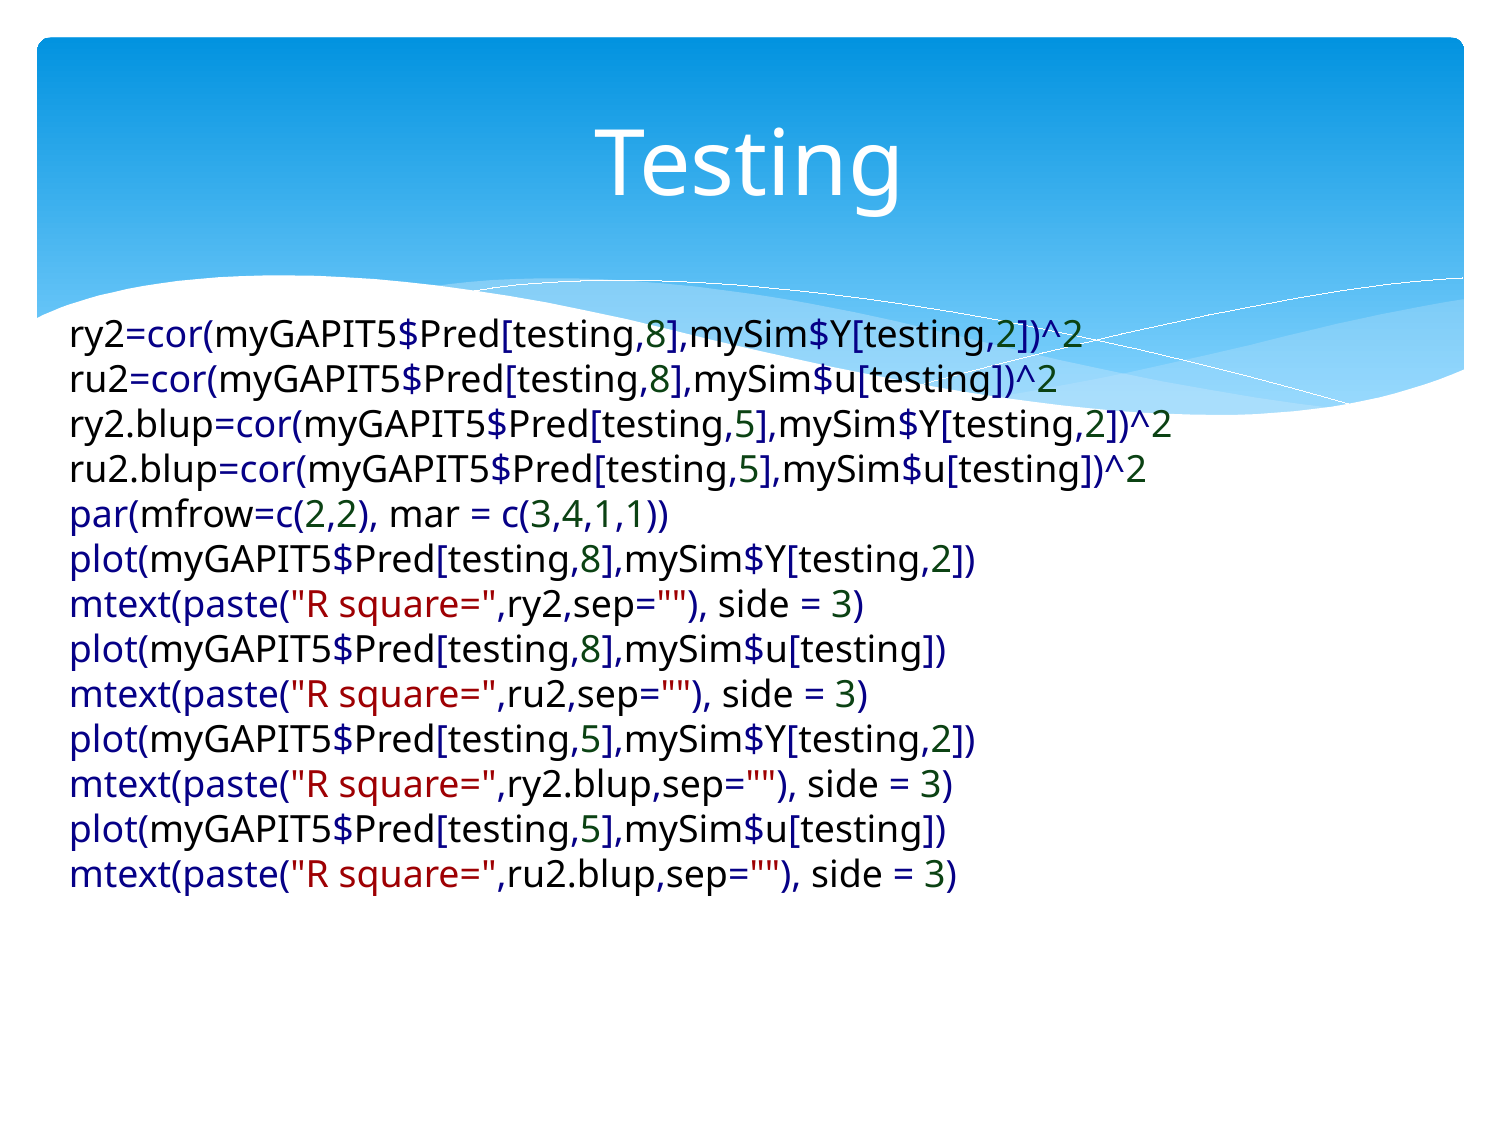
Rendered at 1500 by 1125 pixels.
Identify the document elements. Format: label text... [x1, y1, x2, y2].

title Testing [75, 55, 1425, 261]
text_box ry2=cor(myGAPIT5$Pred[testing,8],mySim$Y[testing,2])^2 ru2=cor(myGAPIT5$Pred[testing,8],mySim$u[testing])^2 ry2.blup=cor(myGAPIT5$Pred[testing,5],mySim$Y[testing,2])^2 ru2.blup=cor(myGAPIT5$Pred[testing,5],mySim$u[testing])^2 par(mfrow=c(2,2), mar = c(3,4,1,1)) plot(myGAPIT5$Pred[testing,8],mySim$Y[testing,2]) mtext(paste("R square=",ry2,sep=""), side = 3) plot(myGAPIT5$Pred[testing,8],mySim$u[testing]) mtext(paste("R square=",ru2,sep=""), side = 3) plot(myGAPIT5$Pred[testing,5],mySim$Y[testing,2]) mtext(paste("R square=",ry2.blup,sep=""), side = 3) plot(myGAPIT5$Pred[testing,5],mySim$u[testing]) mtext(paste("R square=",ru2.blup,sep=""), side = 3) [54, 302, 1500, 903]
